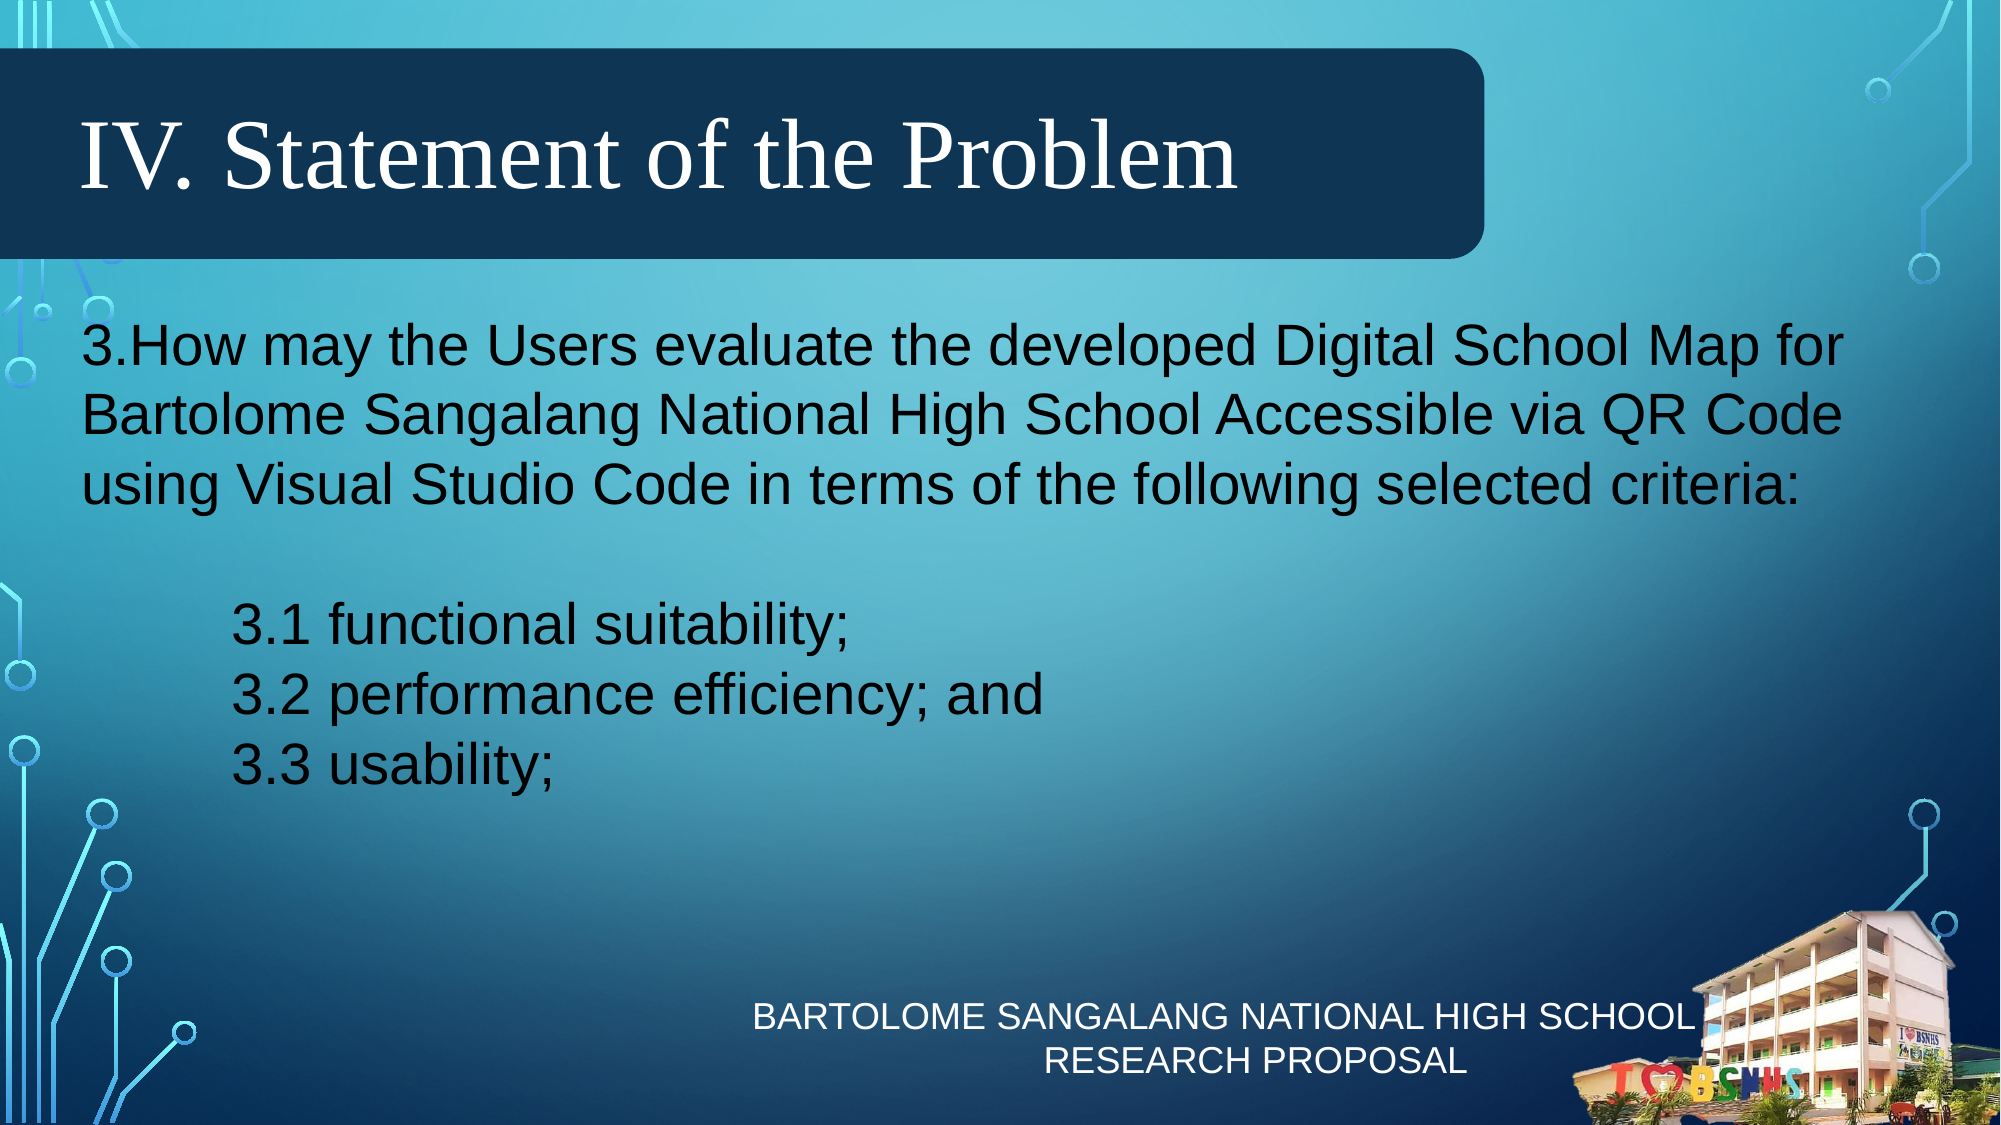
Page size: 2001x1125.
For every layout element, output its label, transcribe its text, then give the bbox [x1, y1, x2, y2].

picture [1561, 889, 2000, 1125]
text_box [0, 47, 1486, 261]
text_box BARTOLOME SANGALANG NATIONAL HIGH SCHOOL [737, 985, 1561, 1045]
title IV. Statement of the Problem [63, 106, 1689, 205]
text_box RESEARCH PROPOSAL [1028, 1028, 1519, 1089]
text_box 3.How may the Users evaluate the developed Digital School Map for Bartolome Sangalang National High School Accessible via QR Code using Visual Studio Code in terms of the following selected criteria: 3.1 functional suitability; 3.2 performance efficiency; and 3.3 usability; [66, 299, 2000, 884]
